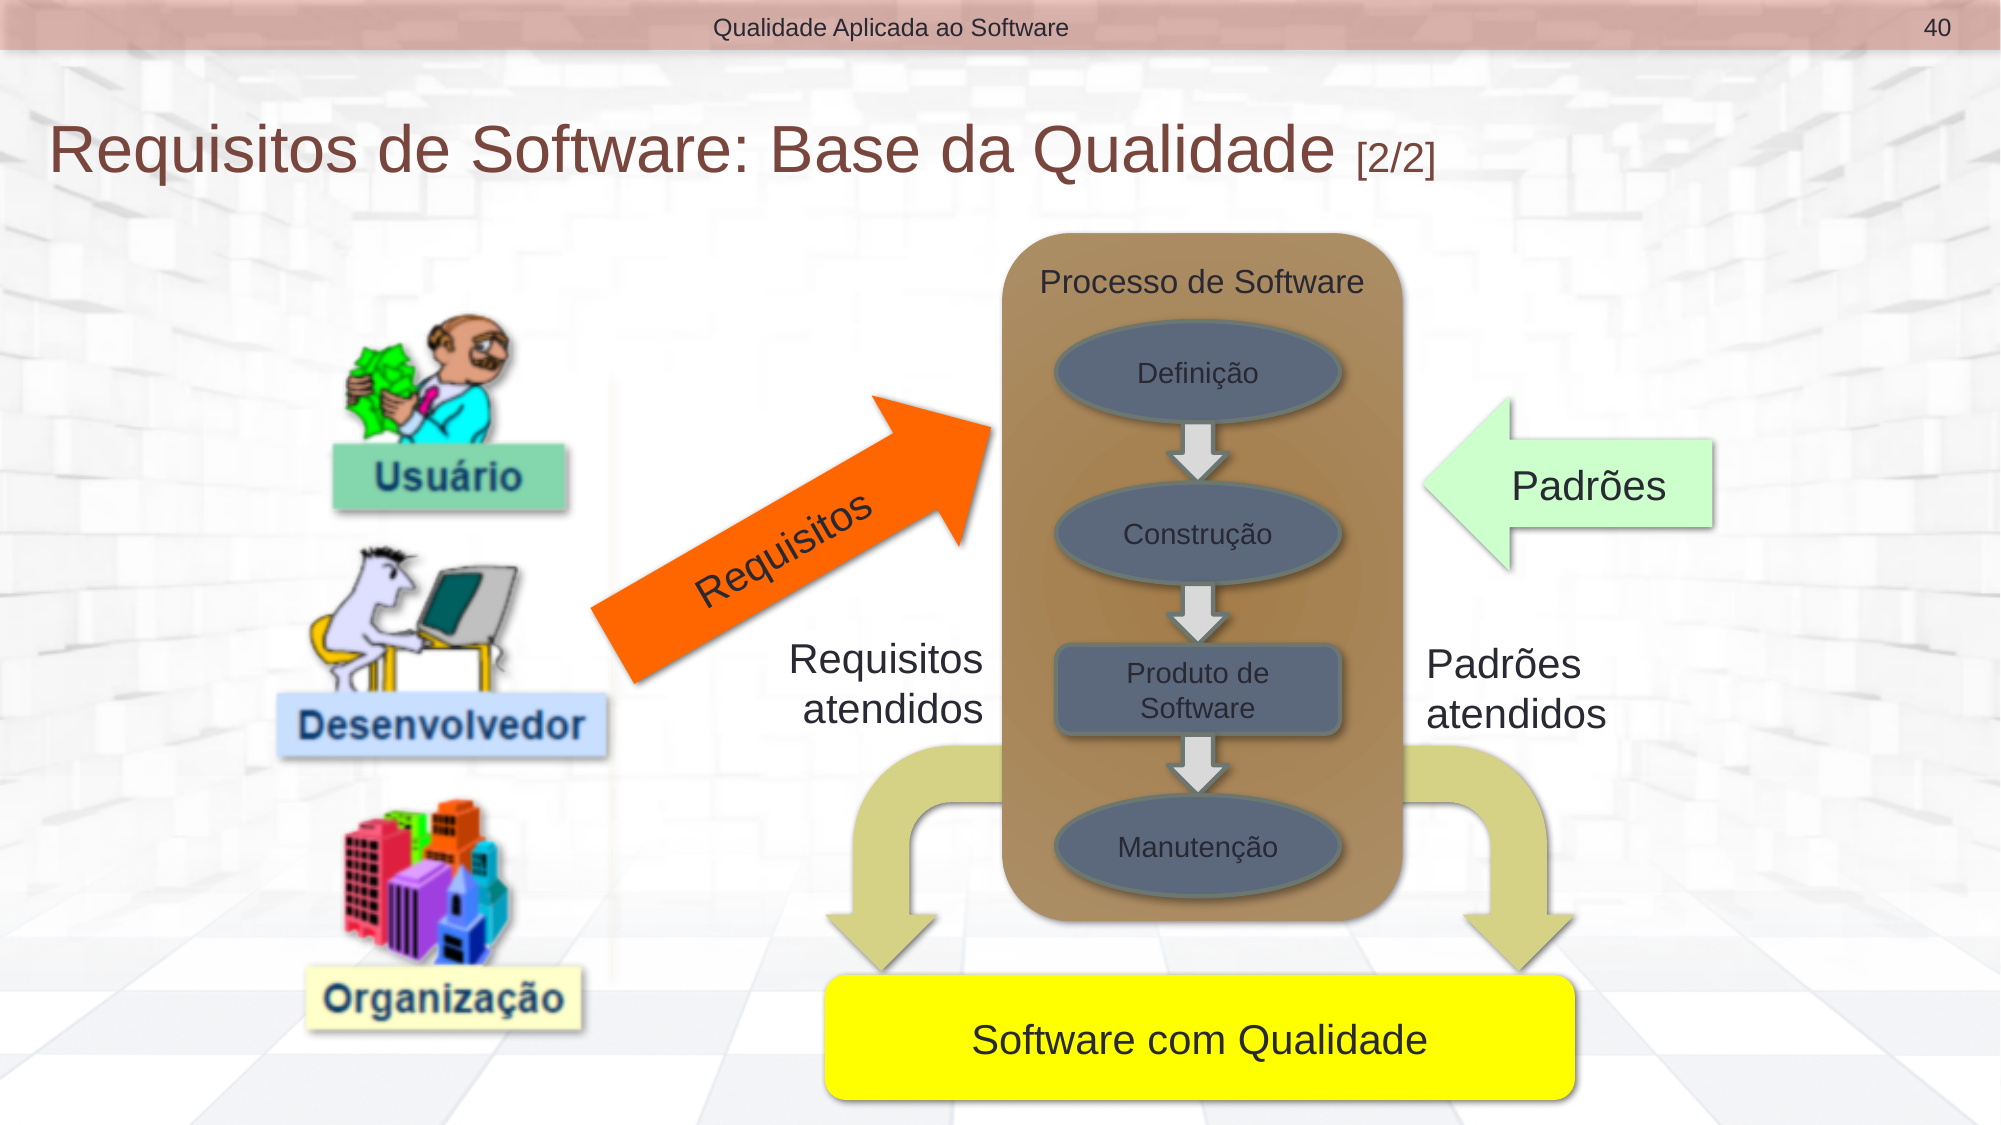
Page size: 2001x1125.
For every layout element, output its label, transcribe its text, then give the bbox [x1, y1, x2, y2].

slide_number 40 [1783, 3, 1967, 50]
text_box Requisitos [621, 395, 992, 684]
text_box [825, 745, 999, 971]
text_box Requisitos atendidos [773, 624, 999, 740]
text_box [1055, 320, 1341, 897]
title Requisitos de Software: Base da Qualidade [2/2] [33, 66, 1967, 225]
text_box Padrões atendidos [1411, 629, 1623, 744]
text_box Processo de Software [1002, 233, 1403, 921]
footer Qualidade Aplicada ao Software [33, 3, 1750, 50]
text_box Padrões [1422, 395, 1713, 571]
text_box [1411, 745, 1576, 971]
text_box Software com Qualidade [824, 974, 1575, 1101]
picture [0, 310, 2000, 1125]
